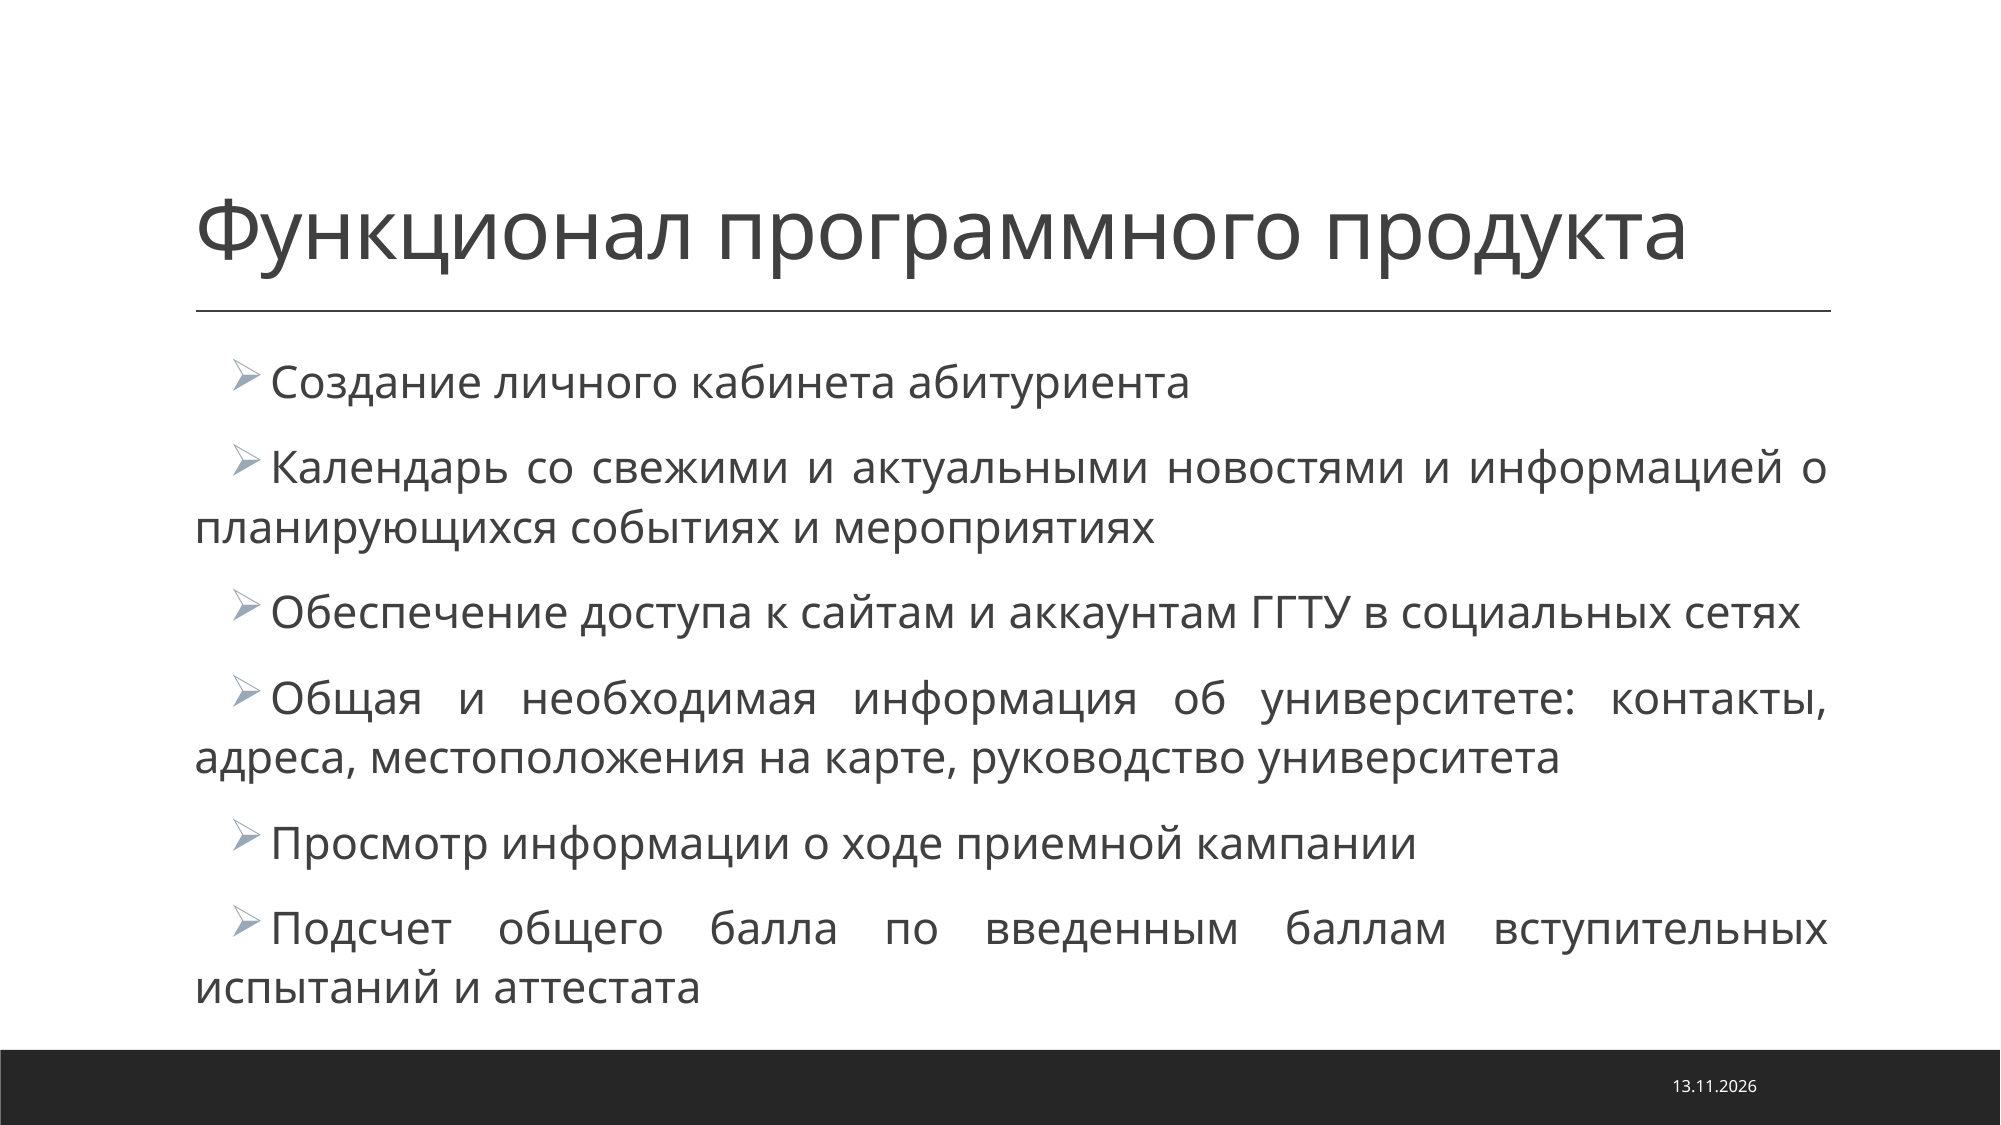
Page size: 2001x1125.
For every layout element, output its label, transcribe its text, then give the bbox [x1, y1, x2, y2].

list Создание личного кабинета абитуриента Календарь со свежими и актуальными новостями и информацией о планирующихся событиях и мероприятиях Обеспечение доступа к сайтам и аккаунтам ГГТУ в социальных сетях Общая и необходимая информация об университете: контакты, адреса, местоположения на карте, руководство университета Просмотр информации о ходе приемной кампании Подсчет общего балла по введенным баллам вступительных испытаний и аттестата [180, 340, 1830, 1035]
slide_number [1348, 1057, 1773, 1118]
title Функционал программного продукта [180, 47, 1830, 285]
